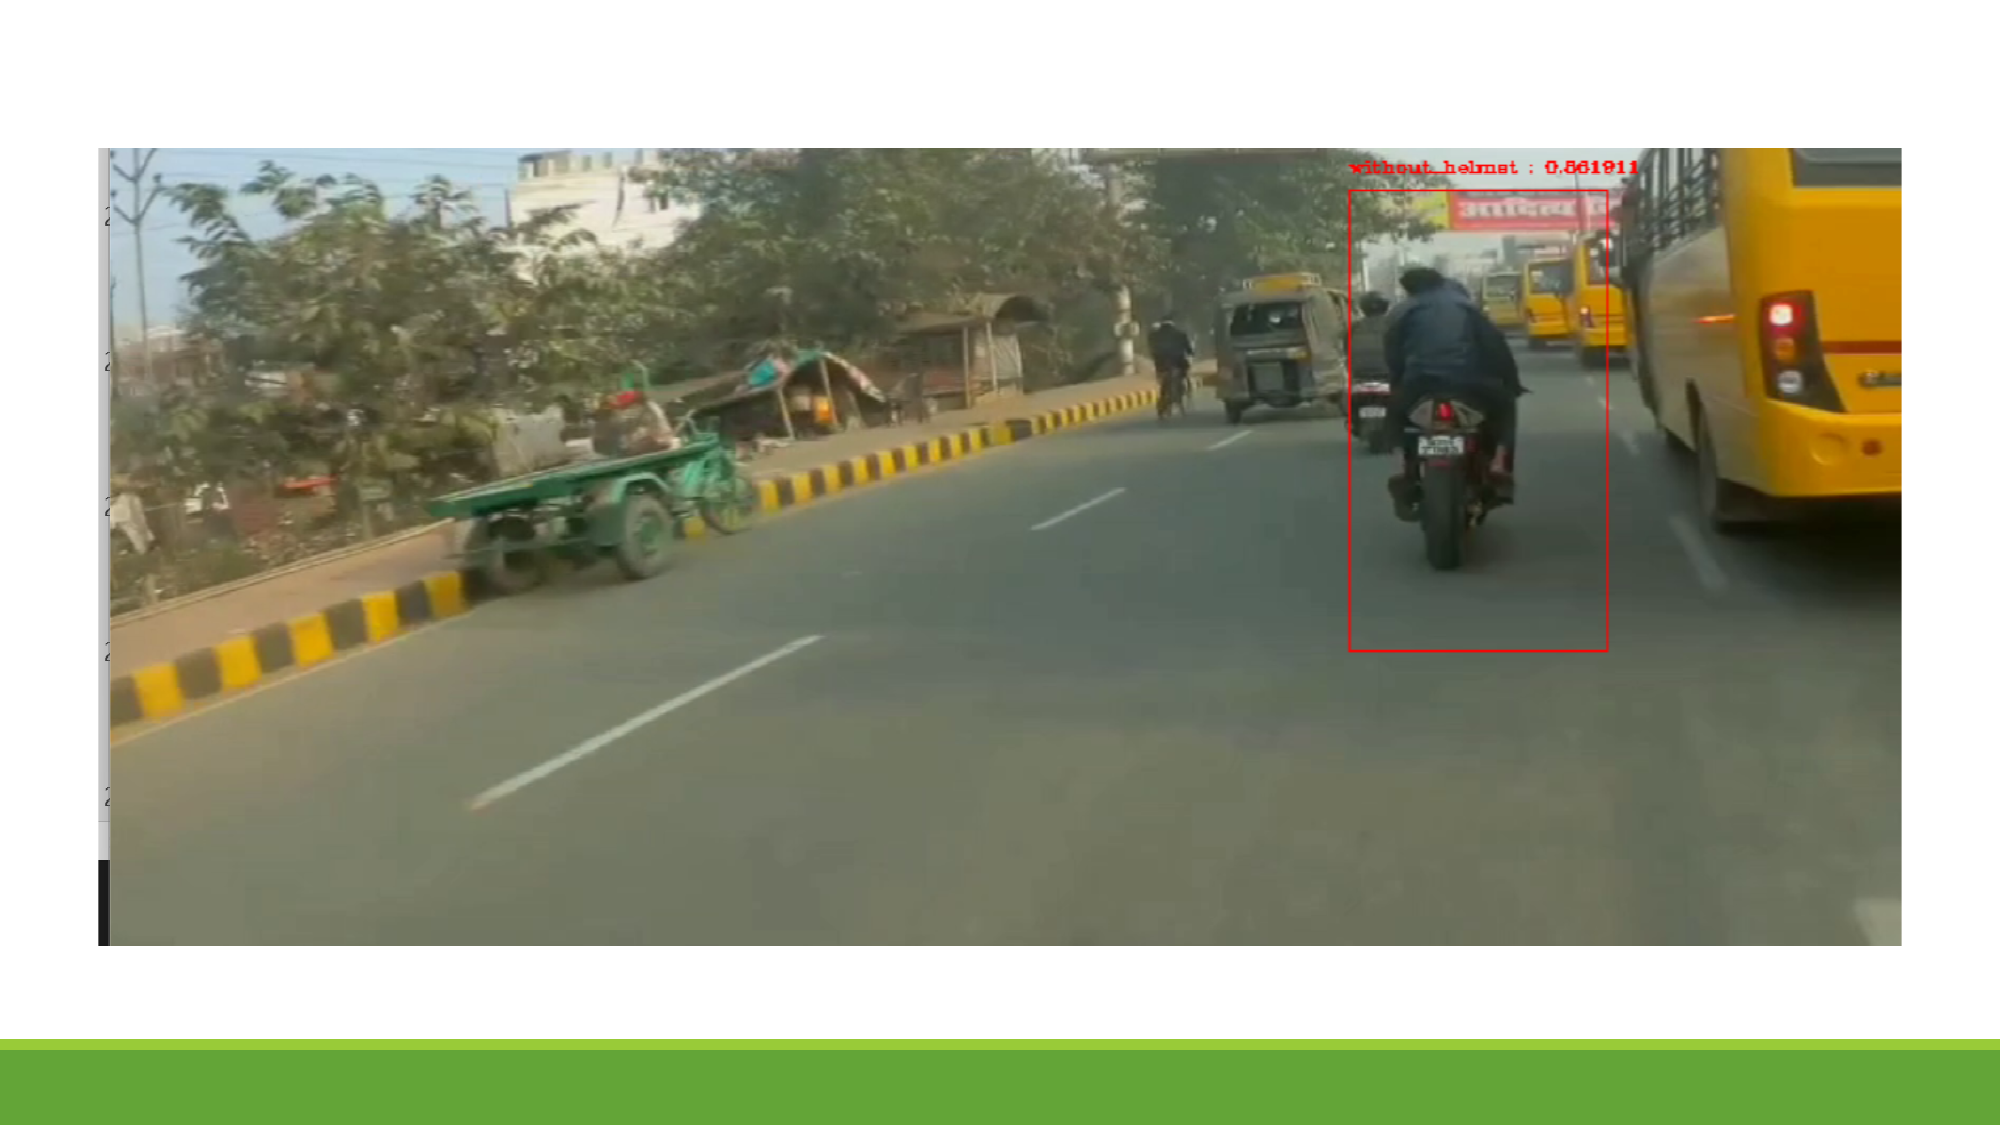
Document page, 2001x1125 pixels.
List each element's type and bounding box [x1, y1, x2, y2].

picture [97, 147, 1903, 947]
